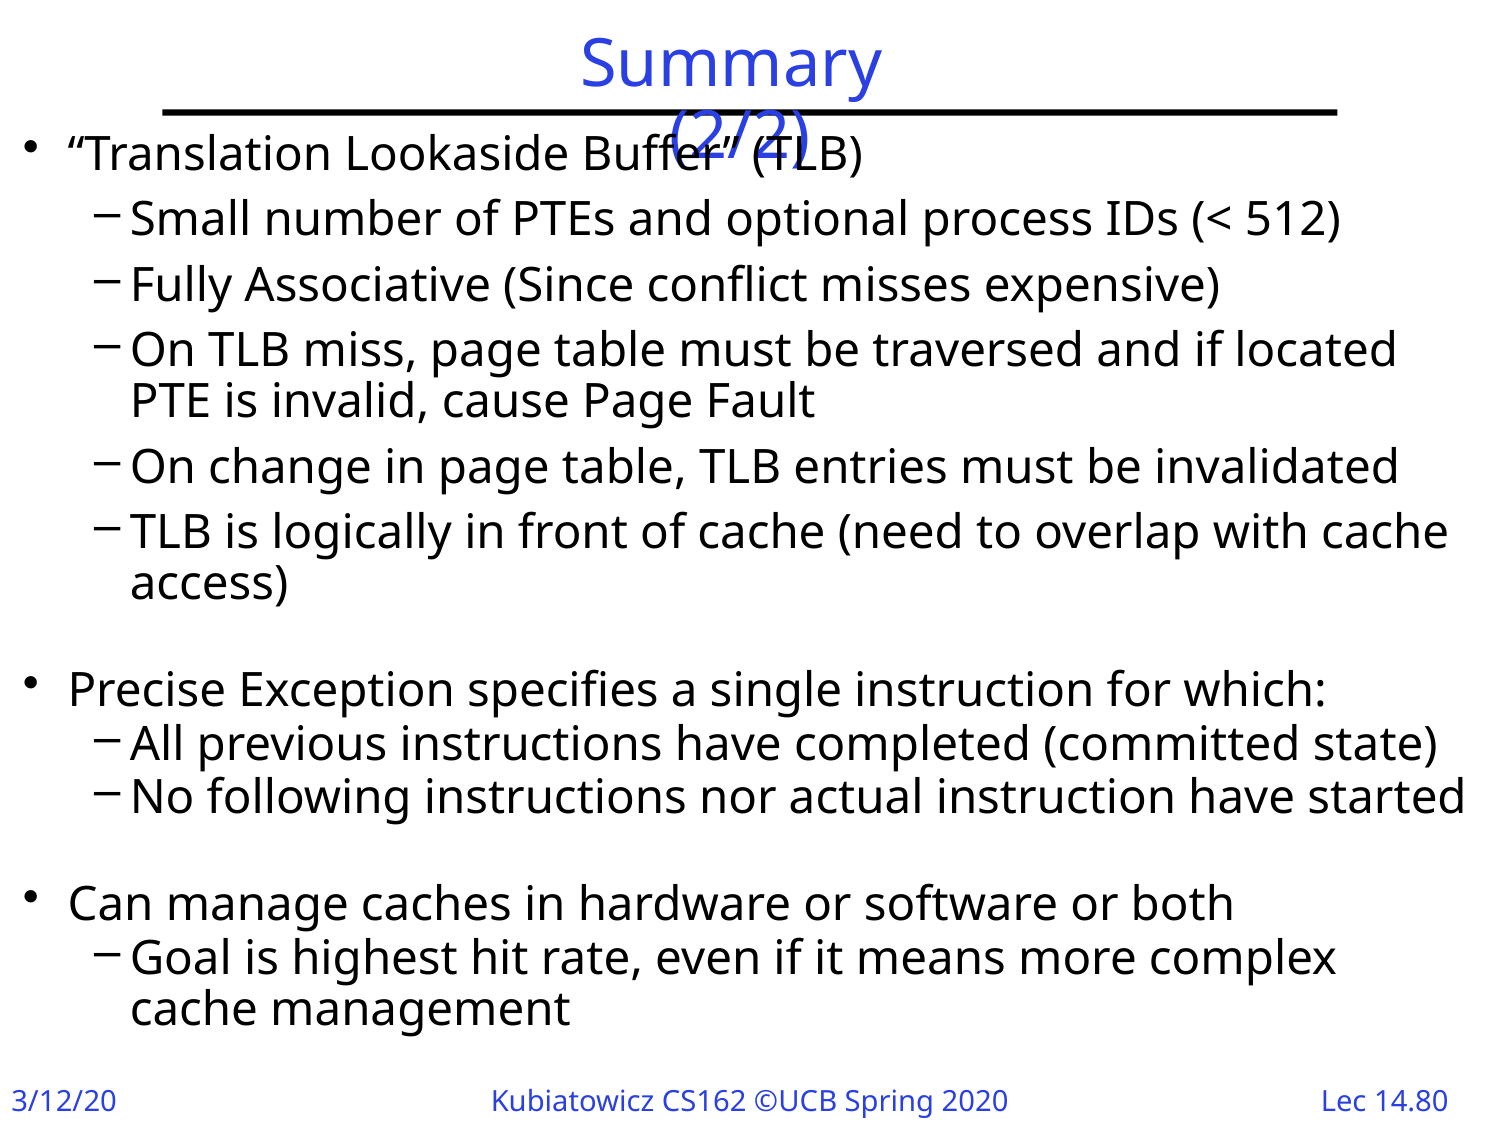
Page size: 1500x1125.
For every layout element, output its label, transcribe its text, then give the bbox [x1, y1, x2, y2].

list “Translation Lookaside Buffer” (TLB) Small number of PTEs and optional process IDs (< 512) Fully Associative (Since conflict misses expensive) On TLB miss, page table must be traversed and if located PTE is invalid, cause Page Fault On change in page table, TLB entries must be invalidated TLB is logically in front of cache (need to overlap with cache access) Precise Exception specifies a single instruction for which: All previous instructions have completed (committed state) No following instructions nor actual instruction have started Can manage caches in hardware or software or both Goal is highest hit rate, even if it means more complex cache management [12, 125, 1488, 1088]
title Summary (2/2) [498, 24, 983, 125]
